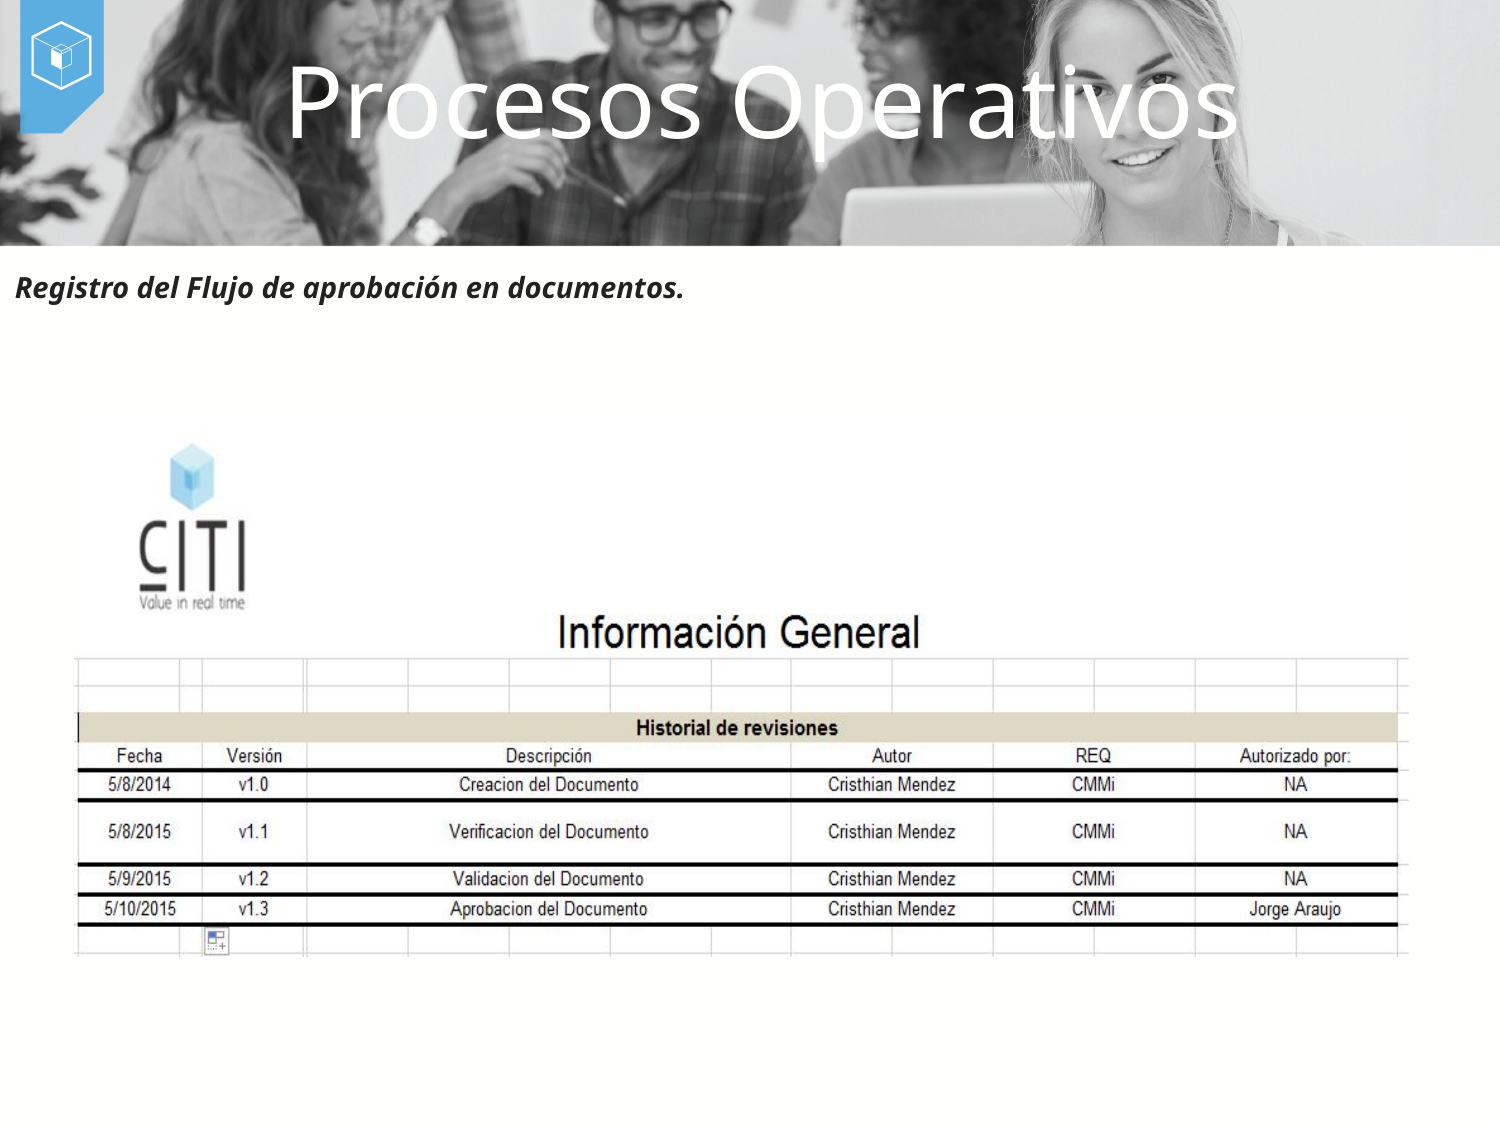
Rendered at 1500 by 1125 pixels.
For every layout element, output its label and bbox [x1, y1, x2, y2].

picture [0, 0, 1500, 964]
